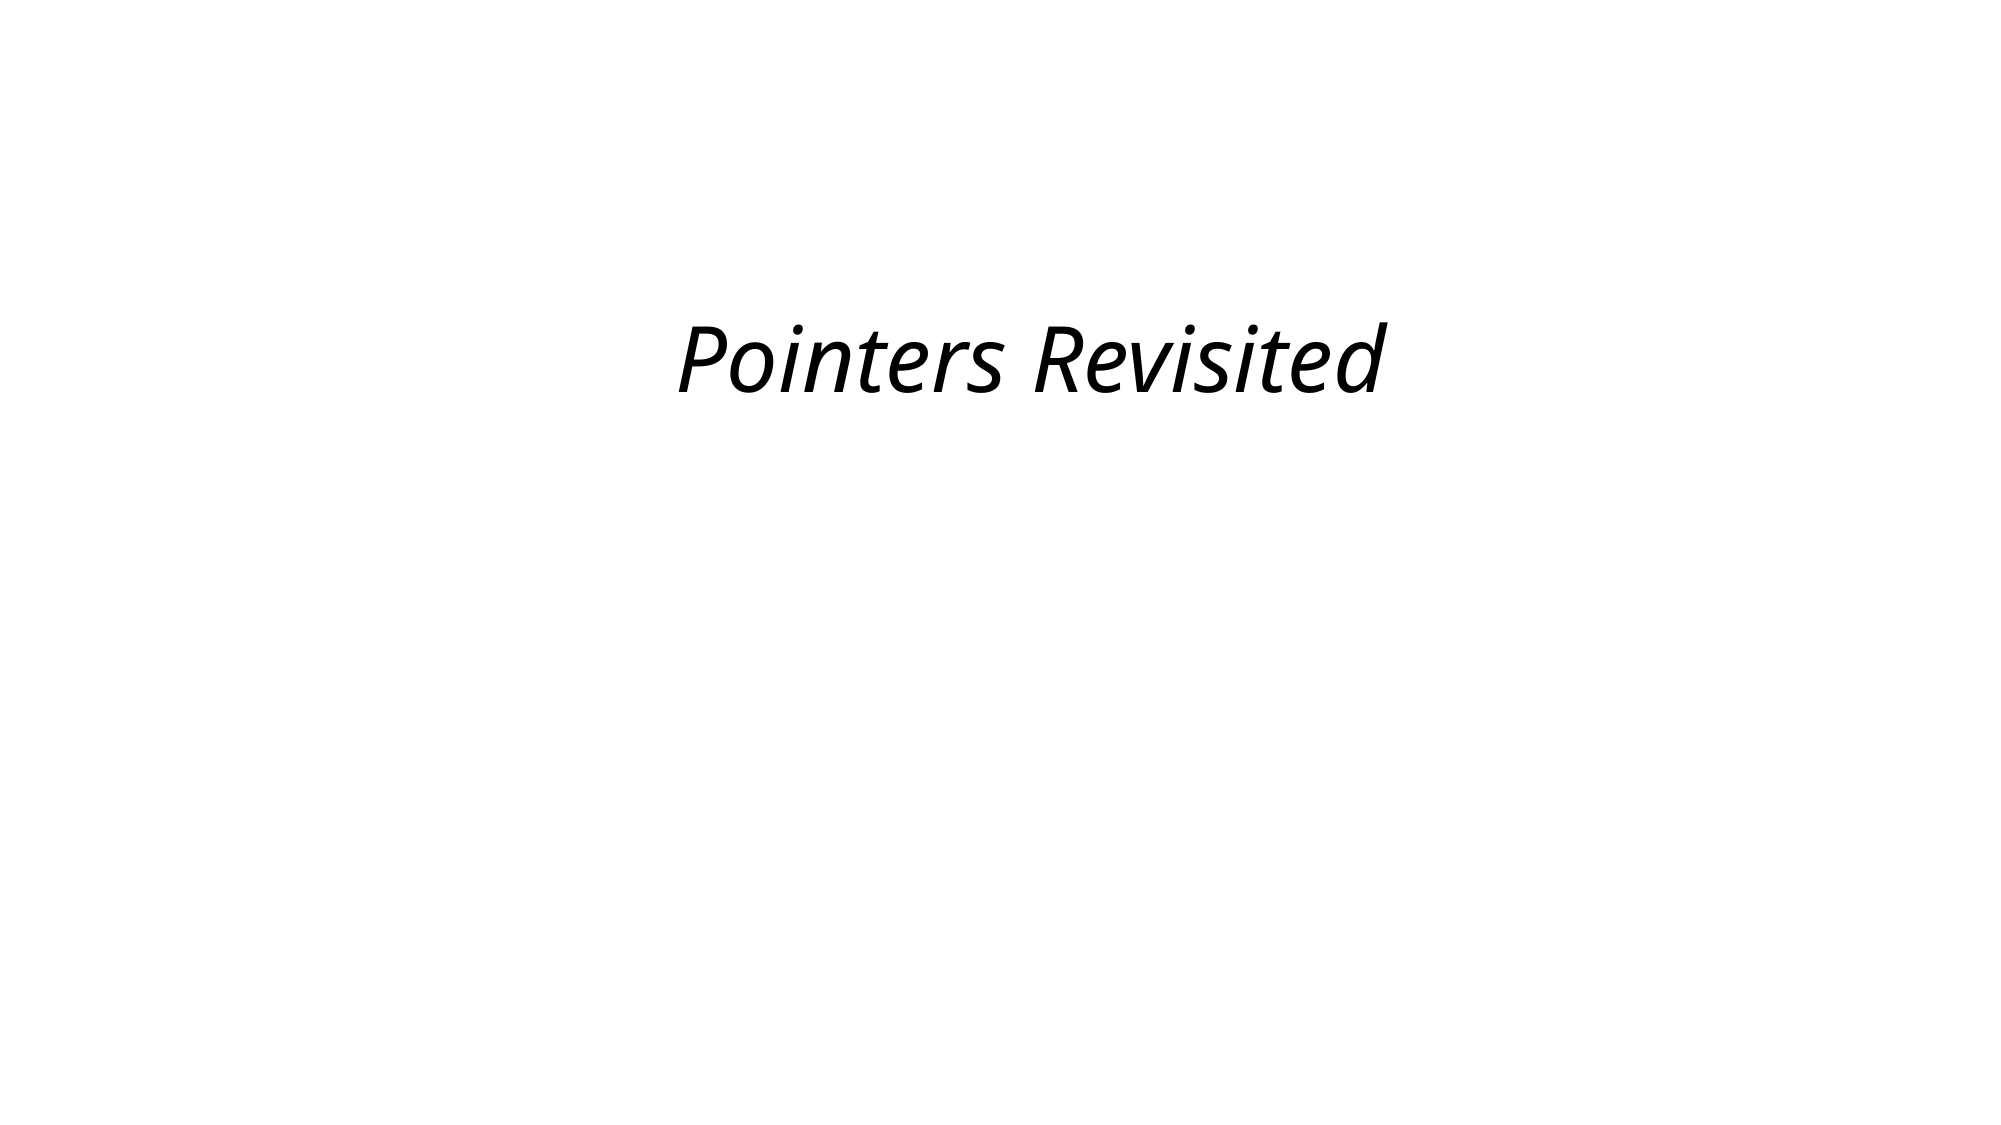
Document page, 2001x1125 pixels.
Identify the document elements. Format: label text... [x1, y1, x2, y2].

text_box Pointers Revisited [262, 298, 1800, 415]
